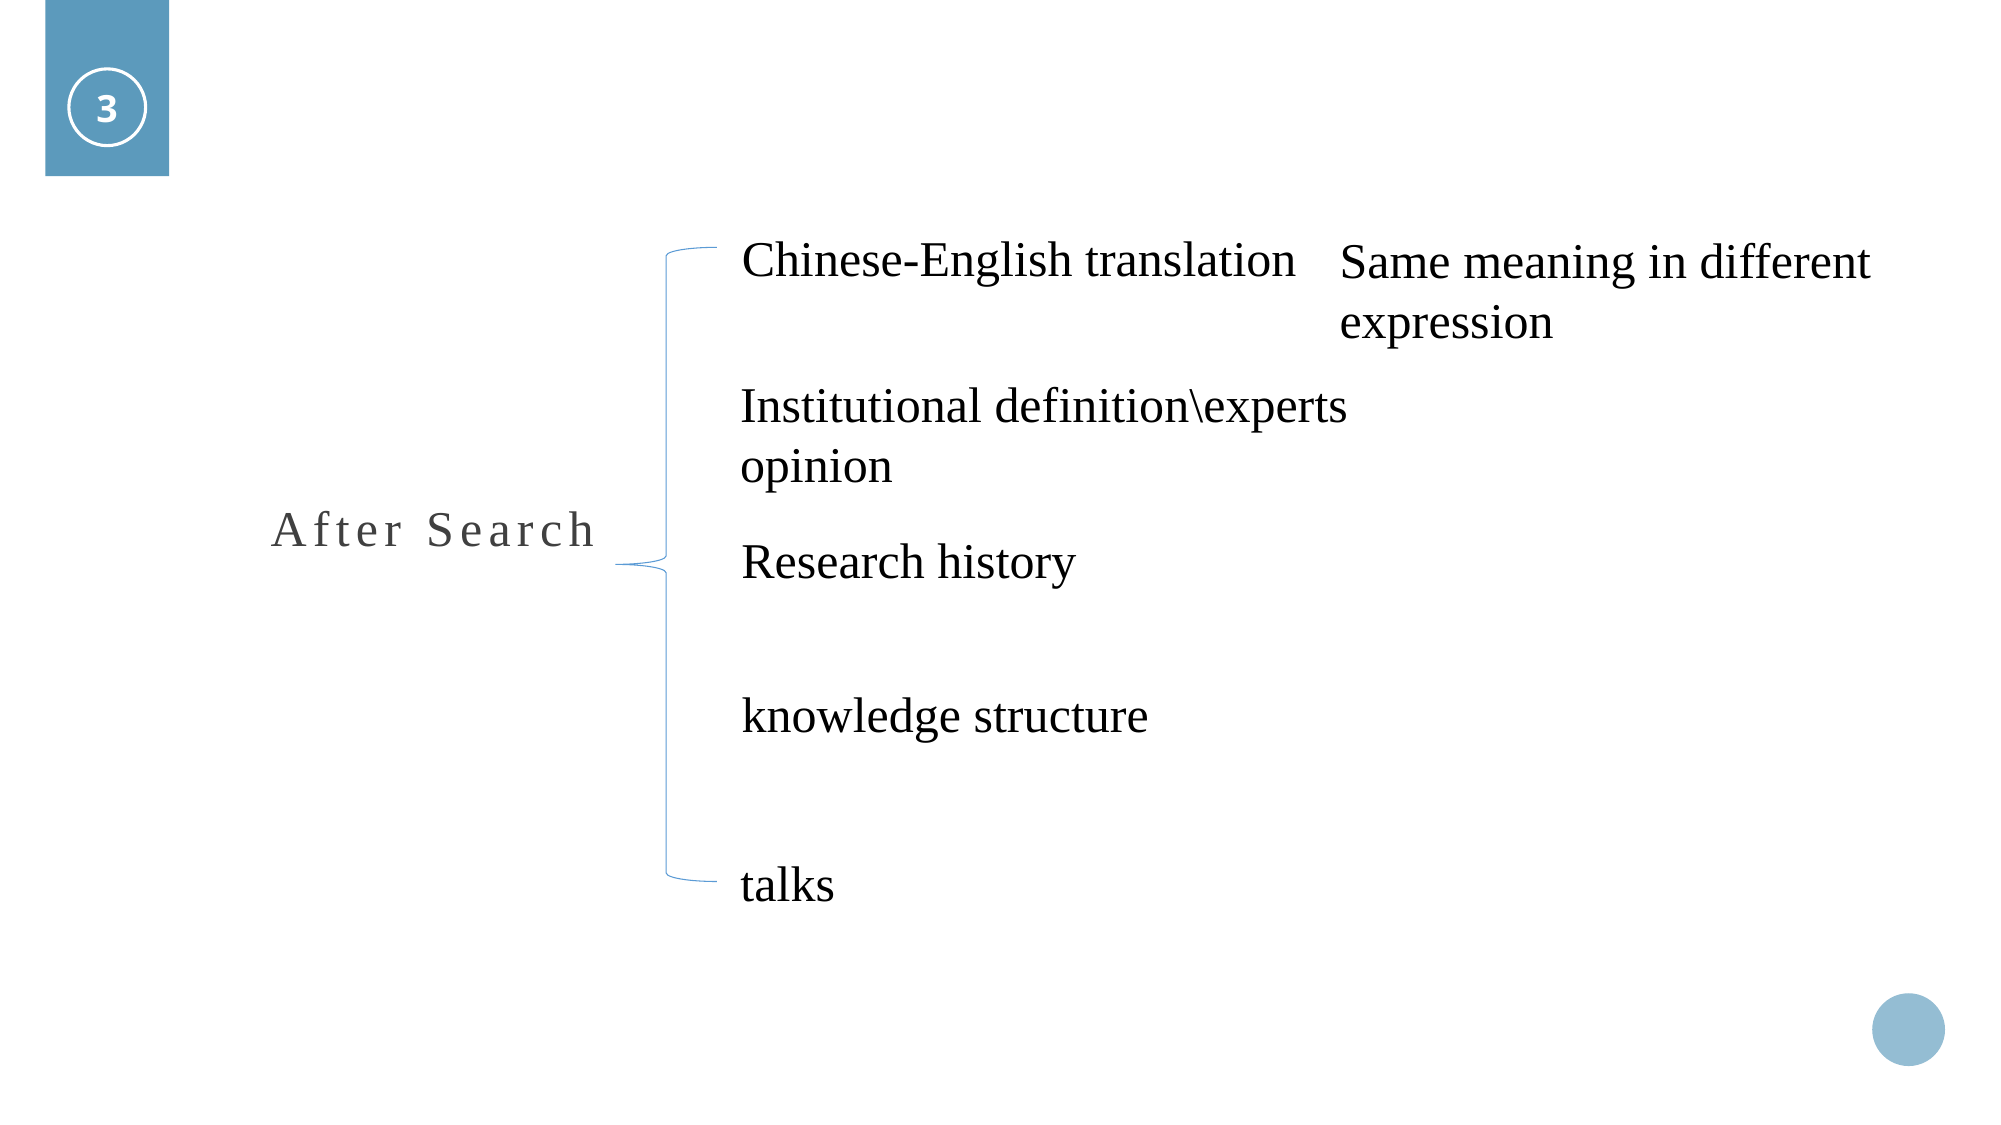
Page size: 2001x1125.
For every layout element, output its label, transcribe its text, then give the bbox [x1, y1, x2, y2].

text_box [1871, 992, 1947, 1068]
text_box Chinese-English translation [727, 219, 1313, 294]
text_box After Search [255, 489, 665, 580]
text_box [44, 0, 170, 177]
text_box knowledge structure [726, 674, 1165, 750]
text_box Research history [726, 521, 1092, 596]
text_box Same meaning in different expression [1324, 220, 1969, 356]
text_box [615, 246, 717, 883]
text_box 3 [67, 67, 147, 147]
text_box Institutional definition\experts opinion [725, 364, 1369, 500]
text_box talks [725, 843, 851, 919]
text_box After Search [717, 489, 900, 580]
